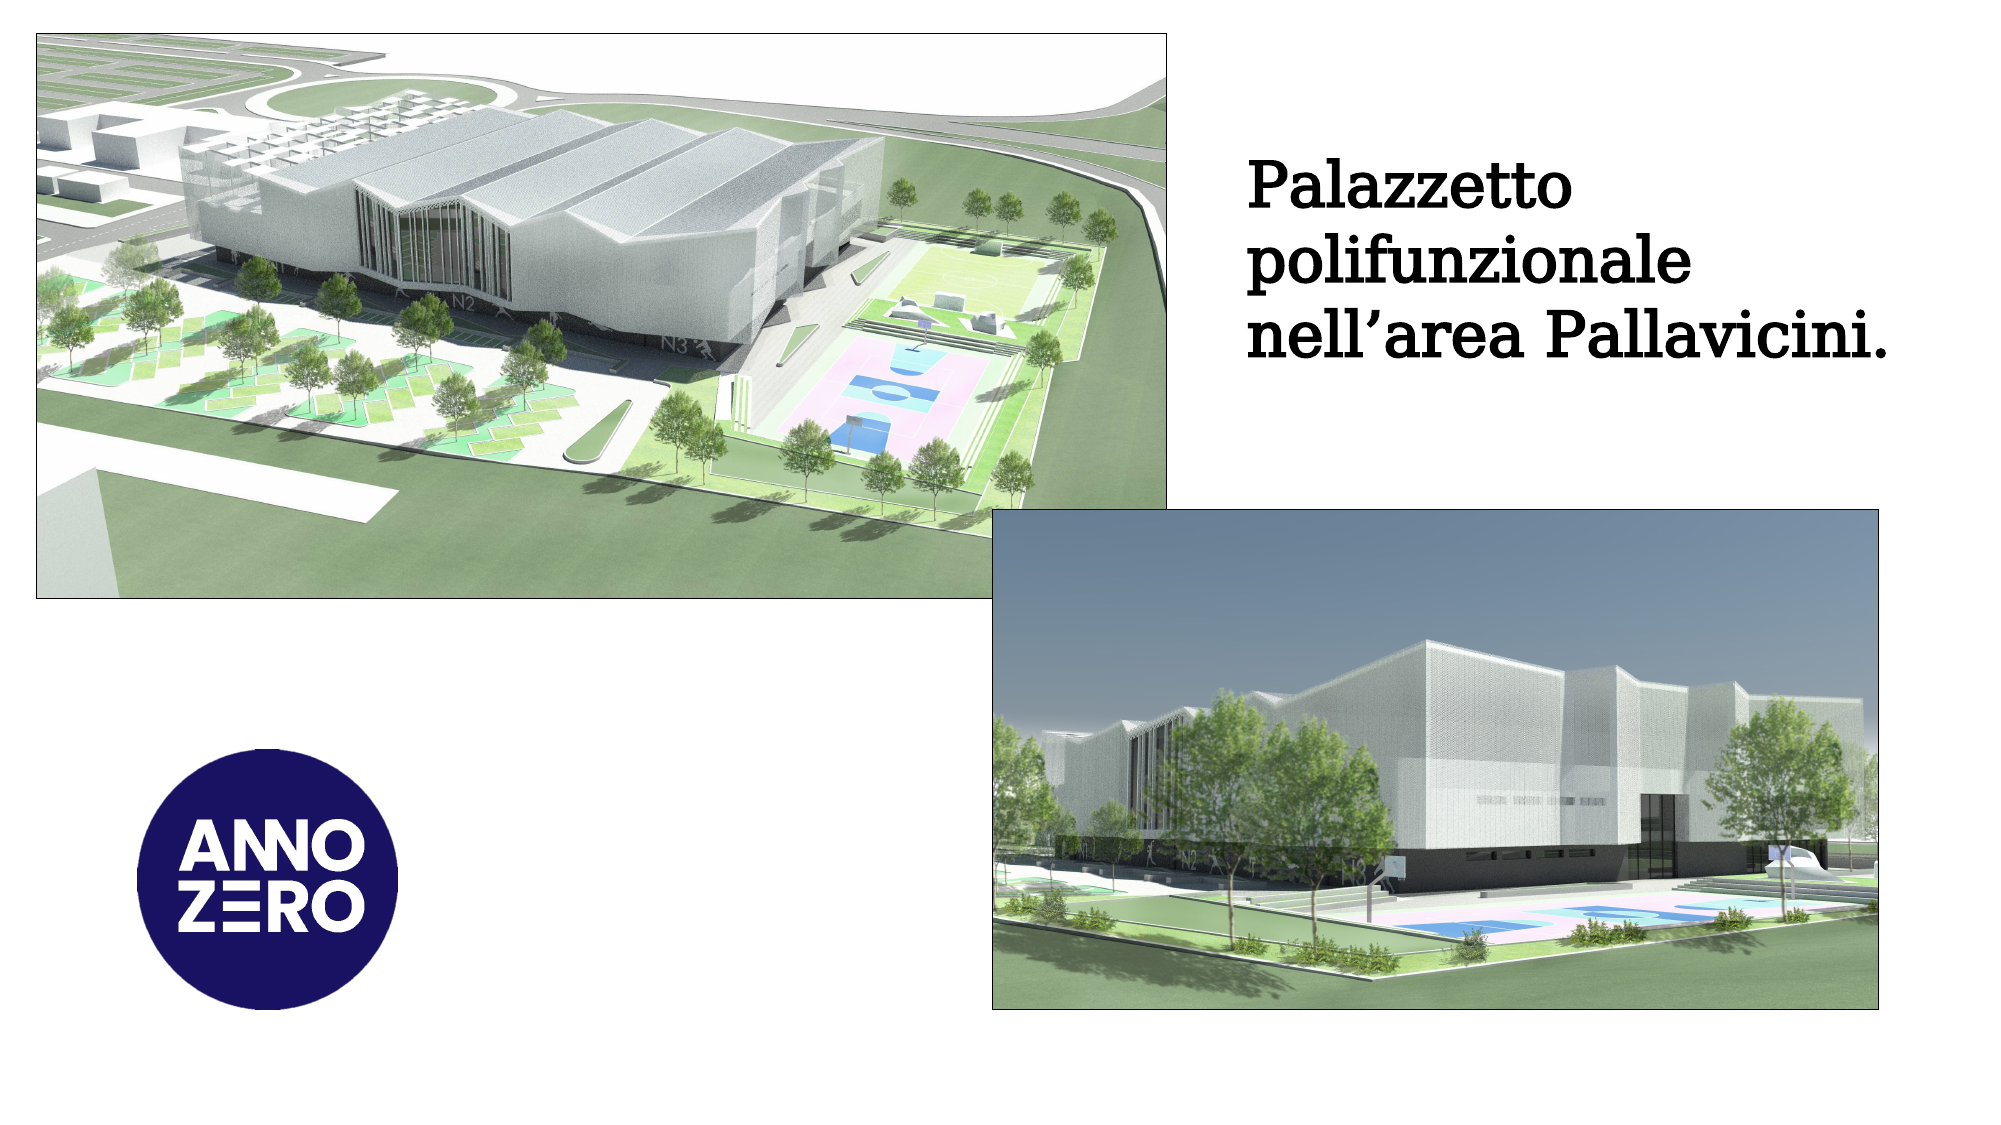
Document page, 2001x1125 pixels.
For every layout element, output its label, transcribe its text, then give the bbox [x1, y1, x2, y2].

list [36, 33, 1167, 599]
text_box Palazzetto polifunzionale nell’area Pallavicini. [1231, 136, 1947, 377]
picture [137, 749, 398, 1010]
picture [992, 509, 1879, 1010]
